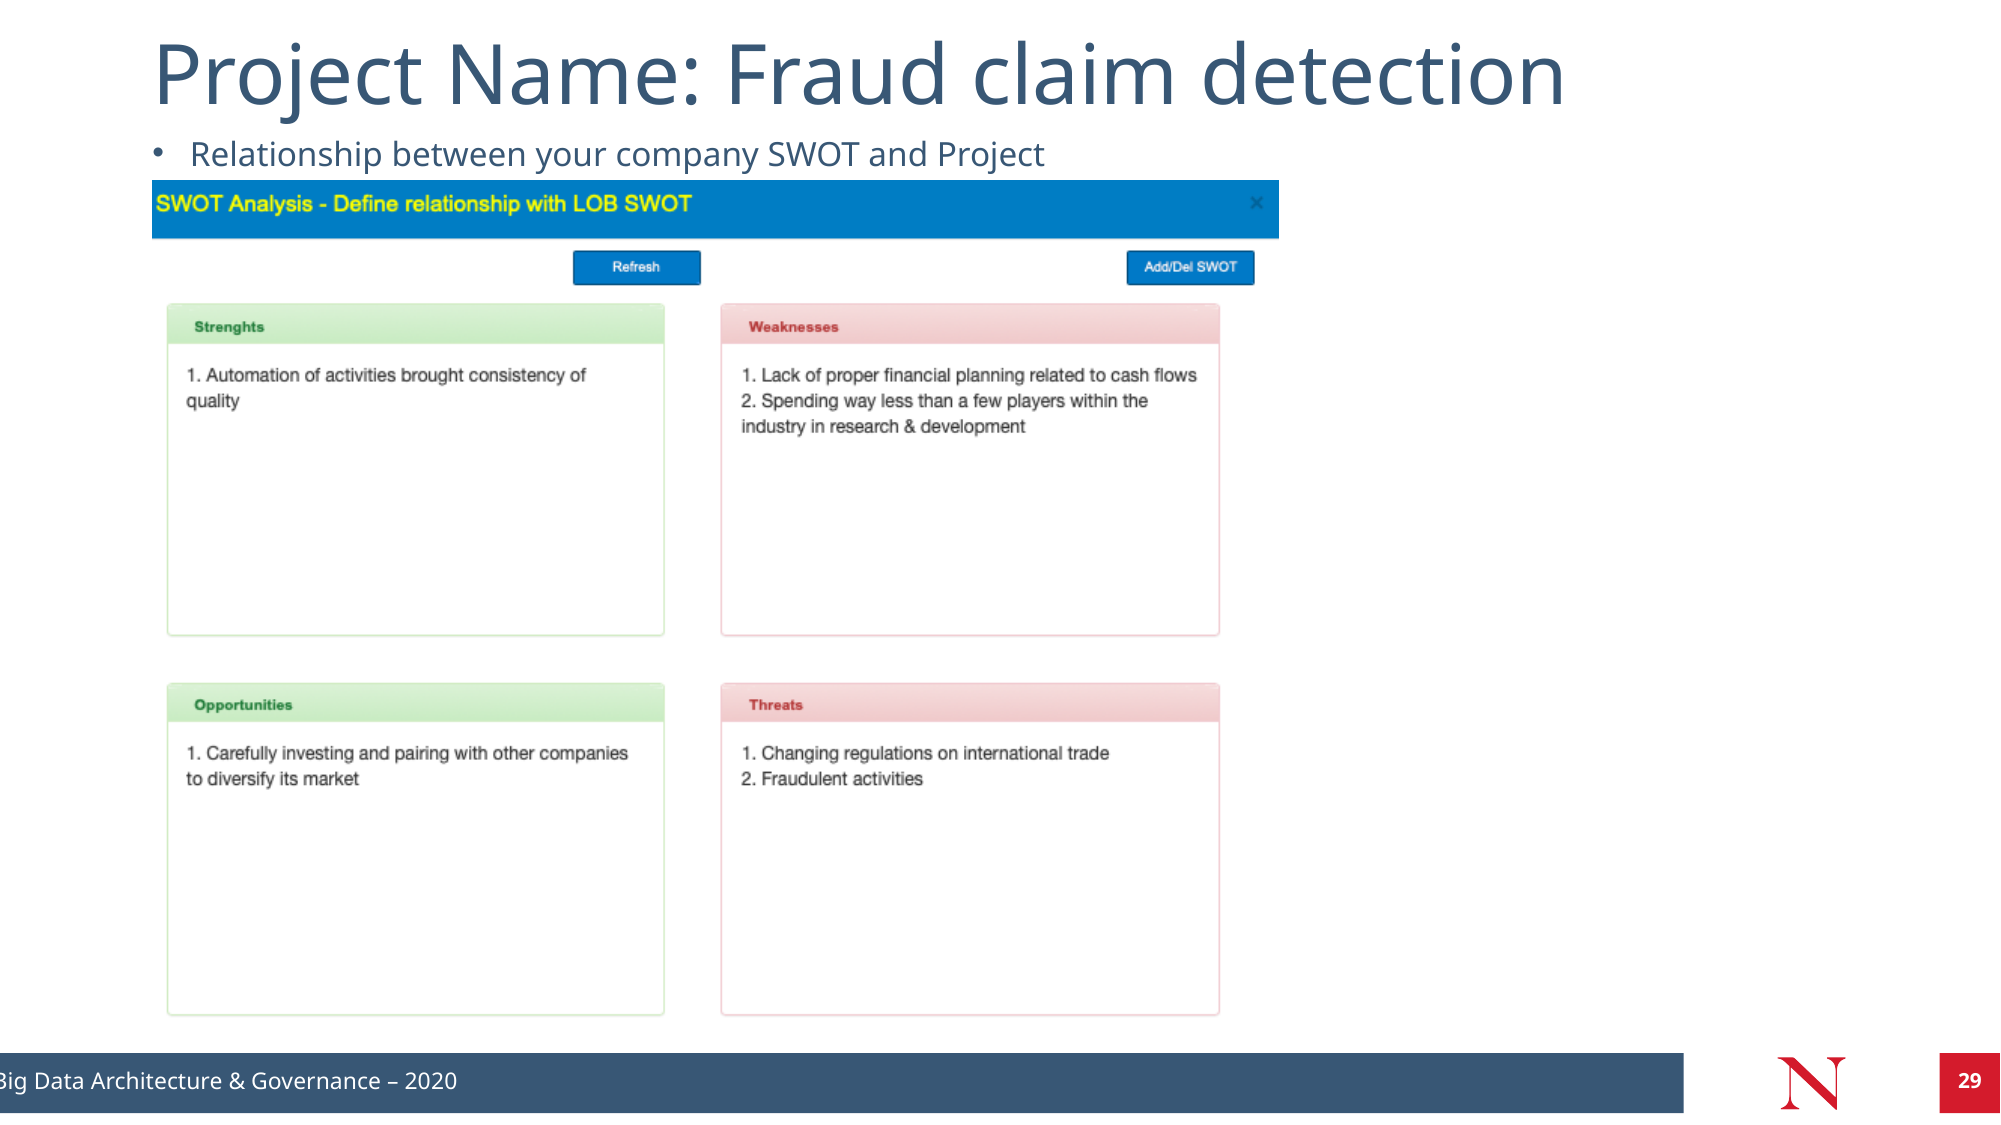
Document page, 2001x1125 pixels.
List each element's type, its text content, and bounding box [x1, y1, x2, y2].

list Relationship between your company SWOT and Project [137, 117, 1863, 969]
picture [1766, 1038, 1857, 1125]
picture [152, 180, 1279, 1043]
title Project Name: Fraud claim detection [137, 14, 1863, 117]
